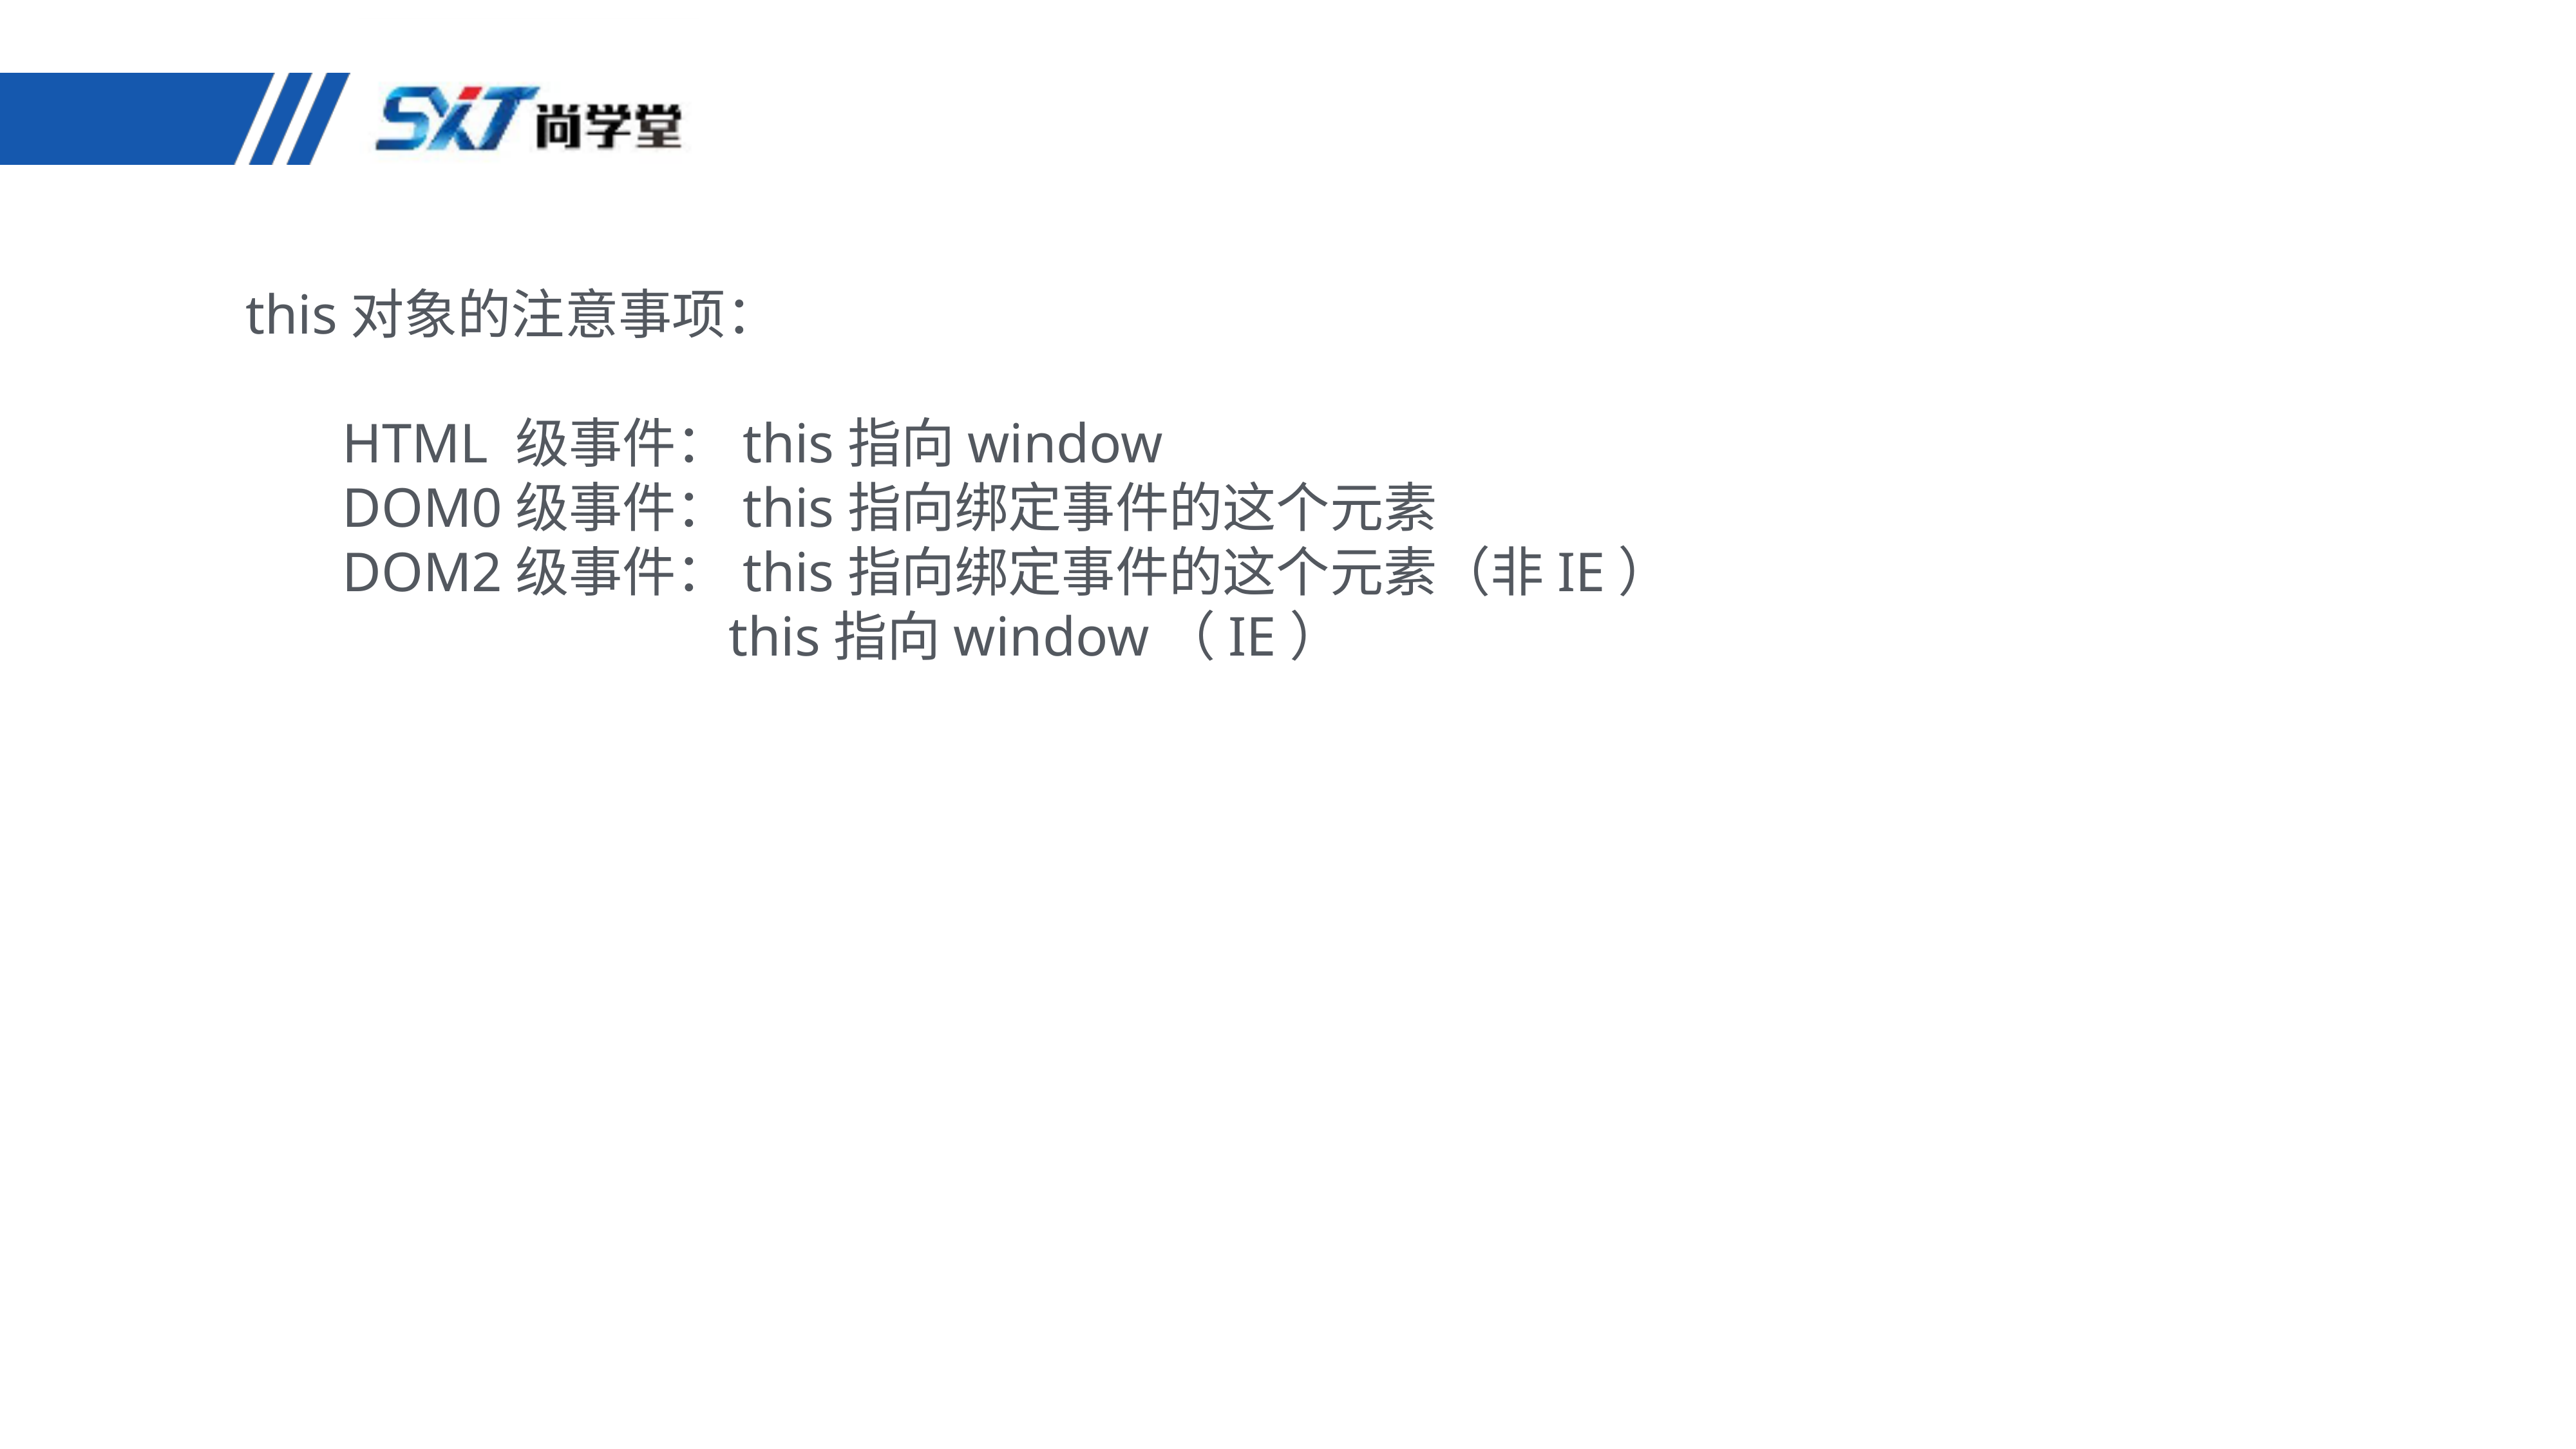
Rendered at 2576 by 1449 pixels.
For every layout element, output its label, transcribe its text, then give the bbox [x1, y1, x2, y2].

picture [359, 17, 699, 242]
picture [0, 73, 350, 165]
text_box this对象的注意事项： HTML 级事件：this指向window DOM0级事件：this指向绑定事件的这个元素 DOM2级事件：this指向绑定事件的这个元素（非IE） this指向window（IE） [236, 276, 2483, 672]
